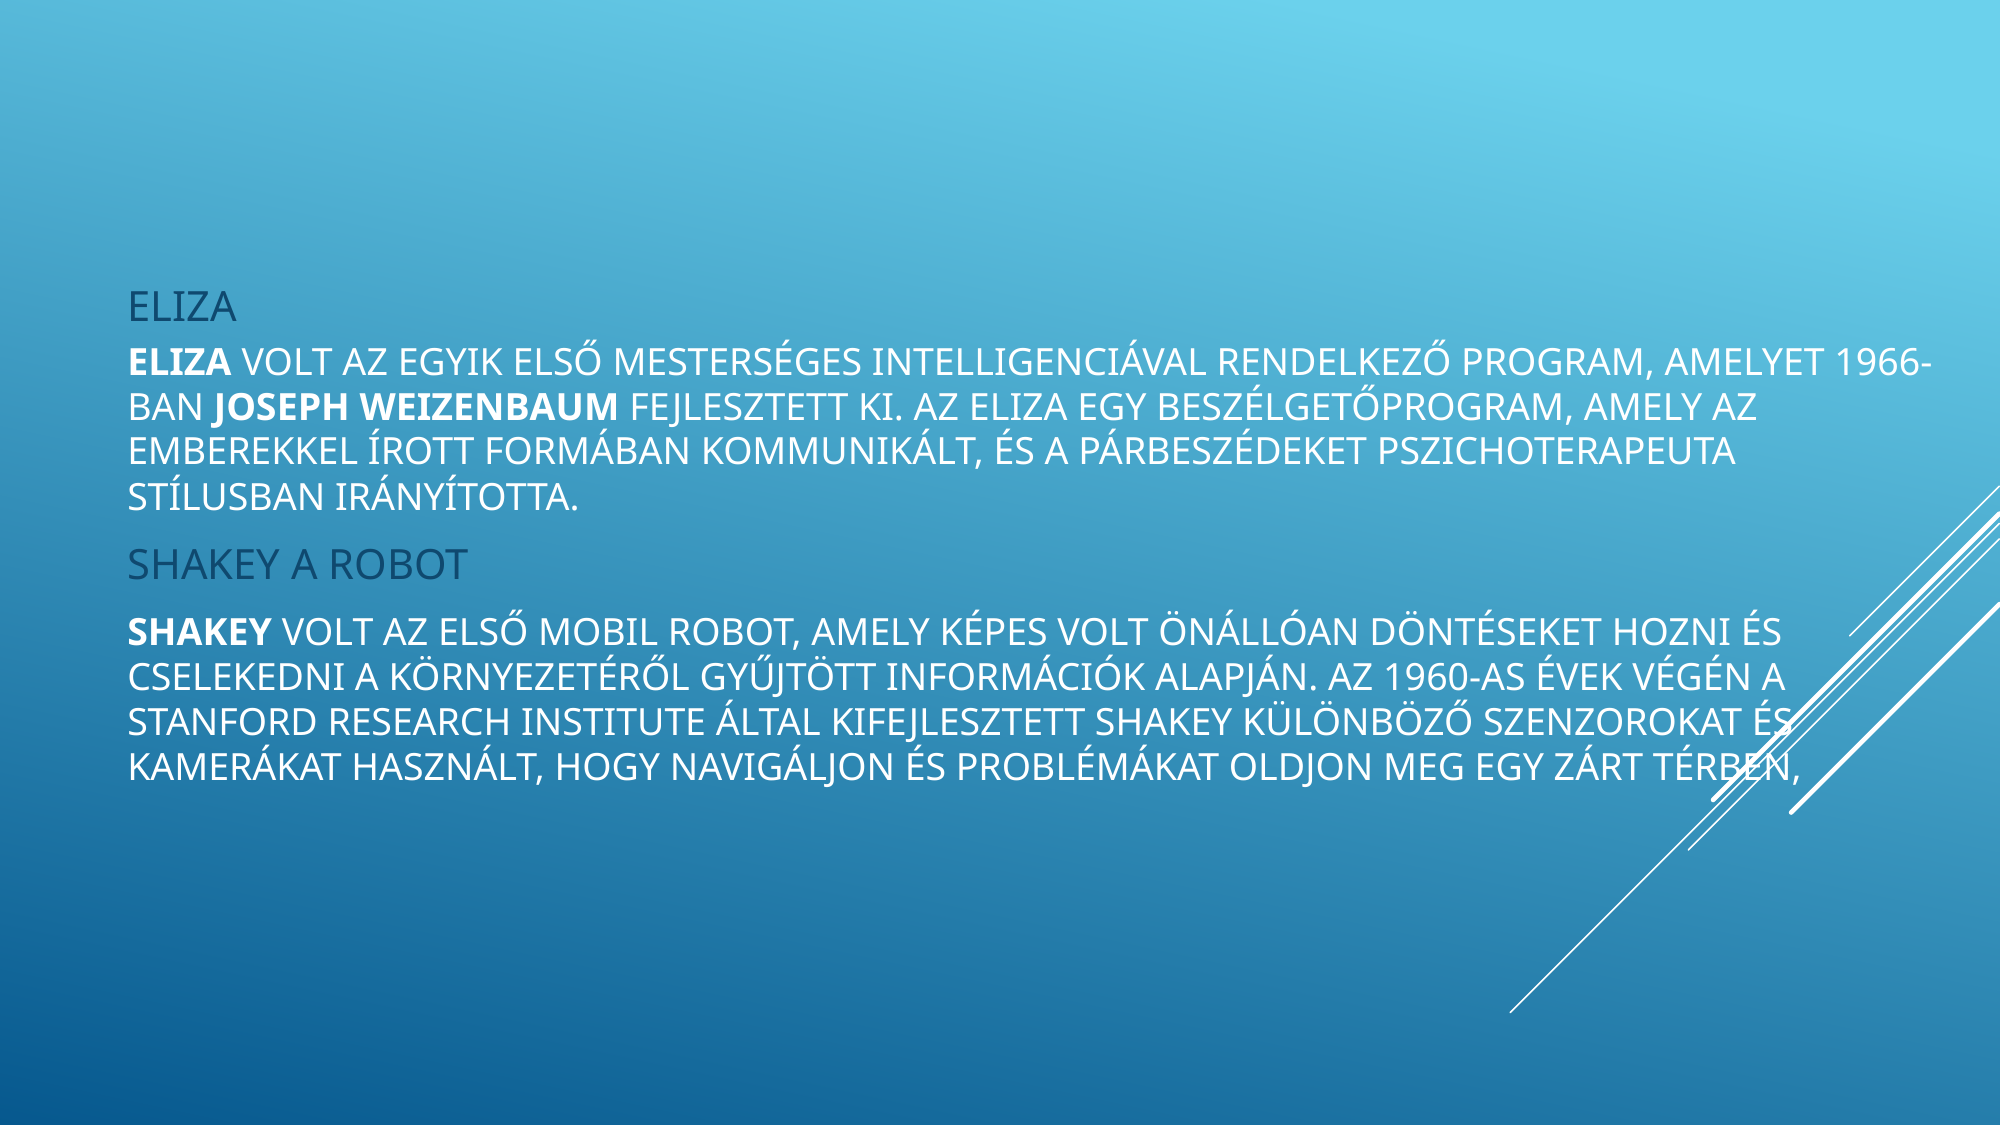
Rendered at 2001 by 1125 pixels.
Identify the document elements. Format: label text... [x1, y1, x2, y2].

list ELIZA [112, 263, 1513, 347]
text_box SHAKEY A ROBOT [112, 520, 1513, 605]
title ELIZA volt az egyik első mesterséges intelligenciával rendelkező program, amelyet 1966-ban Joseph Weizenbaum fejlesztett ki. Az ELIZA egy beszélgetőprogram, amely az emberekkel írott formában kommunikált, és a párbeszédeket pszichoterapeuta stílusban irányította. Shakey volt az első mobil robot, amely képes volt önállóan döntéseket hozni és cselekedni a környezetéről gyűjtött információk alapján. Az 1960-as évek végén a Stanford Research Institute által kifejlesztett Shakey különböző szenzorokat és kamerákat használt, hogy navigáljon és problémákat oldjon meg egy zárt térben, [112, 147, 1952, 978]
